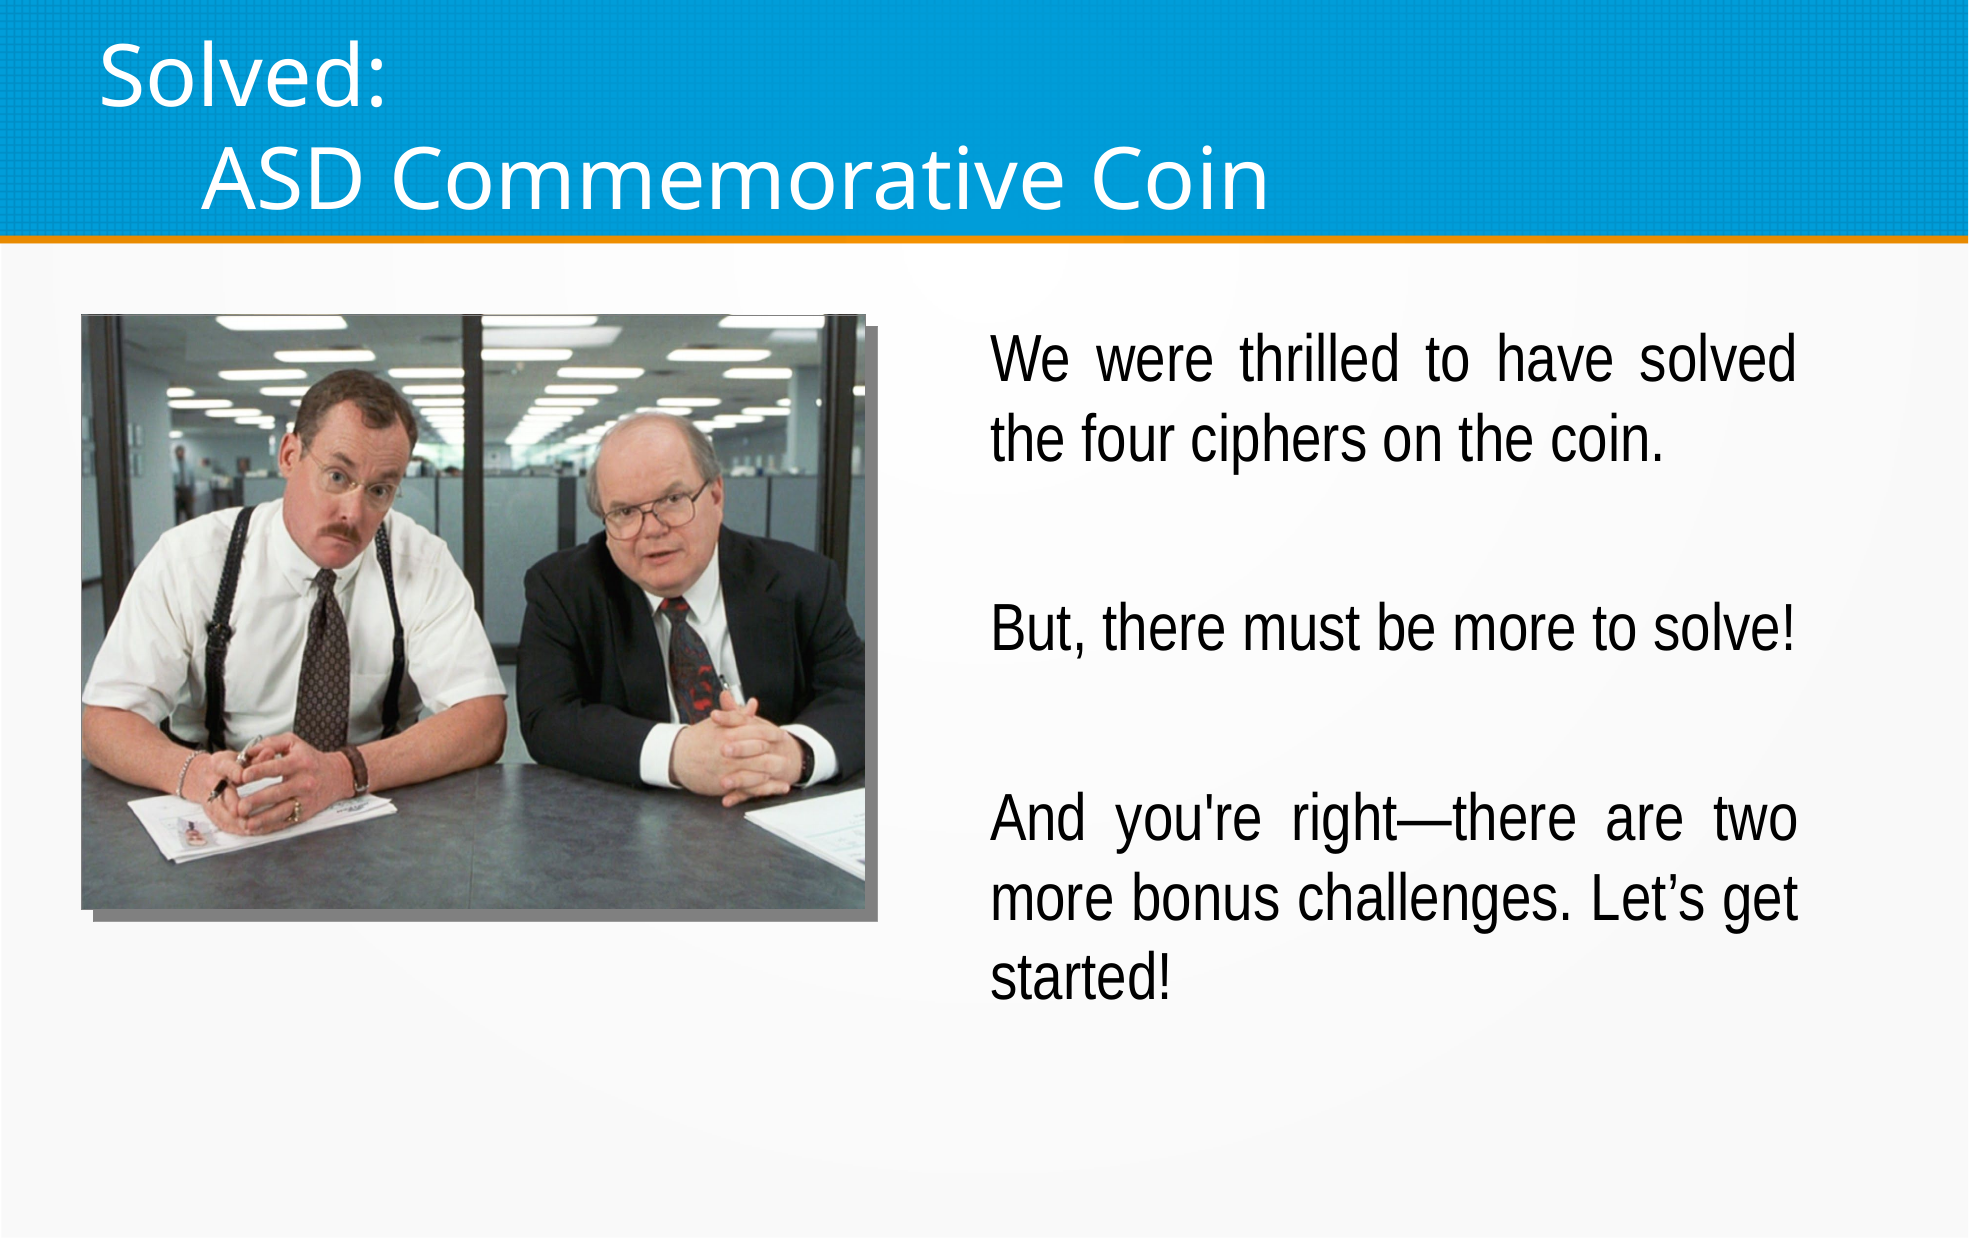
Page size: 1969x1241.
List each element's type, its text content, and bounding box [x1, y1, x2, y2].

picture [0, 236, 1969, 1241]
list We were thrilled to have solved the four ciphers on the coin. But, there must be more to solve! And you're right—there are two more bonus challenges. Let’s get started! [990, 315, 1800, 1155]
title Solved: ASD Commemorative Coin [98, 19, 1870, 227]
